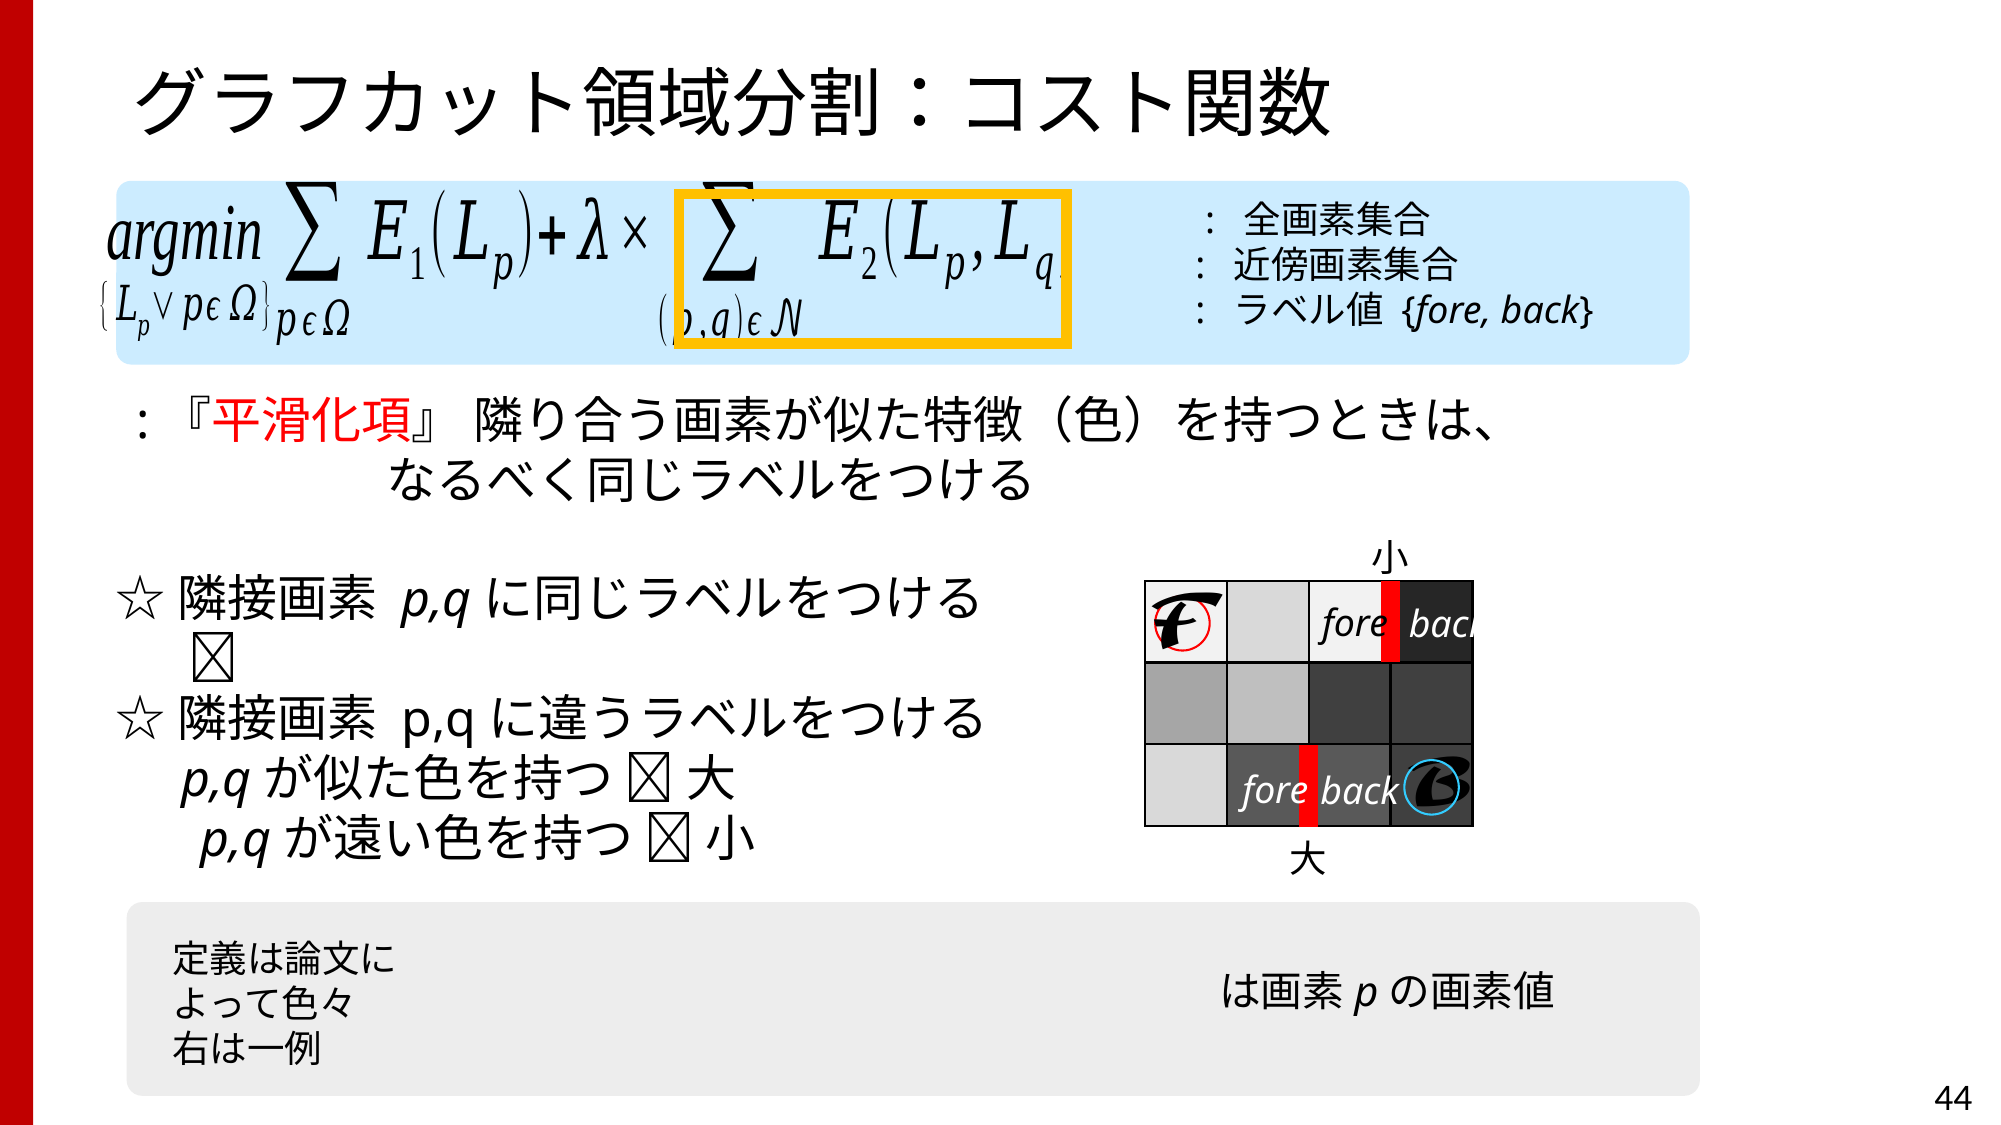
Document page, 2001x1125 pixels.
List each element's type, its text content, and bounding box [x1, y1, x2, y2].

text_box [99, 178, 1690, 365]
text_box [101, 526, 1506, 888]
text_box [481, 914, 1582, 1091]
slide_number 44 [1537, 1065, 1987, 1125]
text_box 定義は論文に よって色々 右は一例 [157, 927, 413, 1078]
title グラフカット領域分割：コスト関数 [117, 46, 2000, 167]
text_box [125, 900, 1701, 1097]
